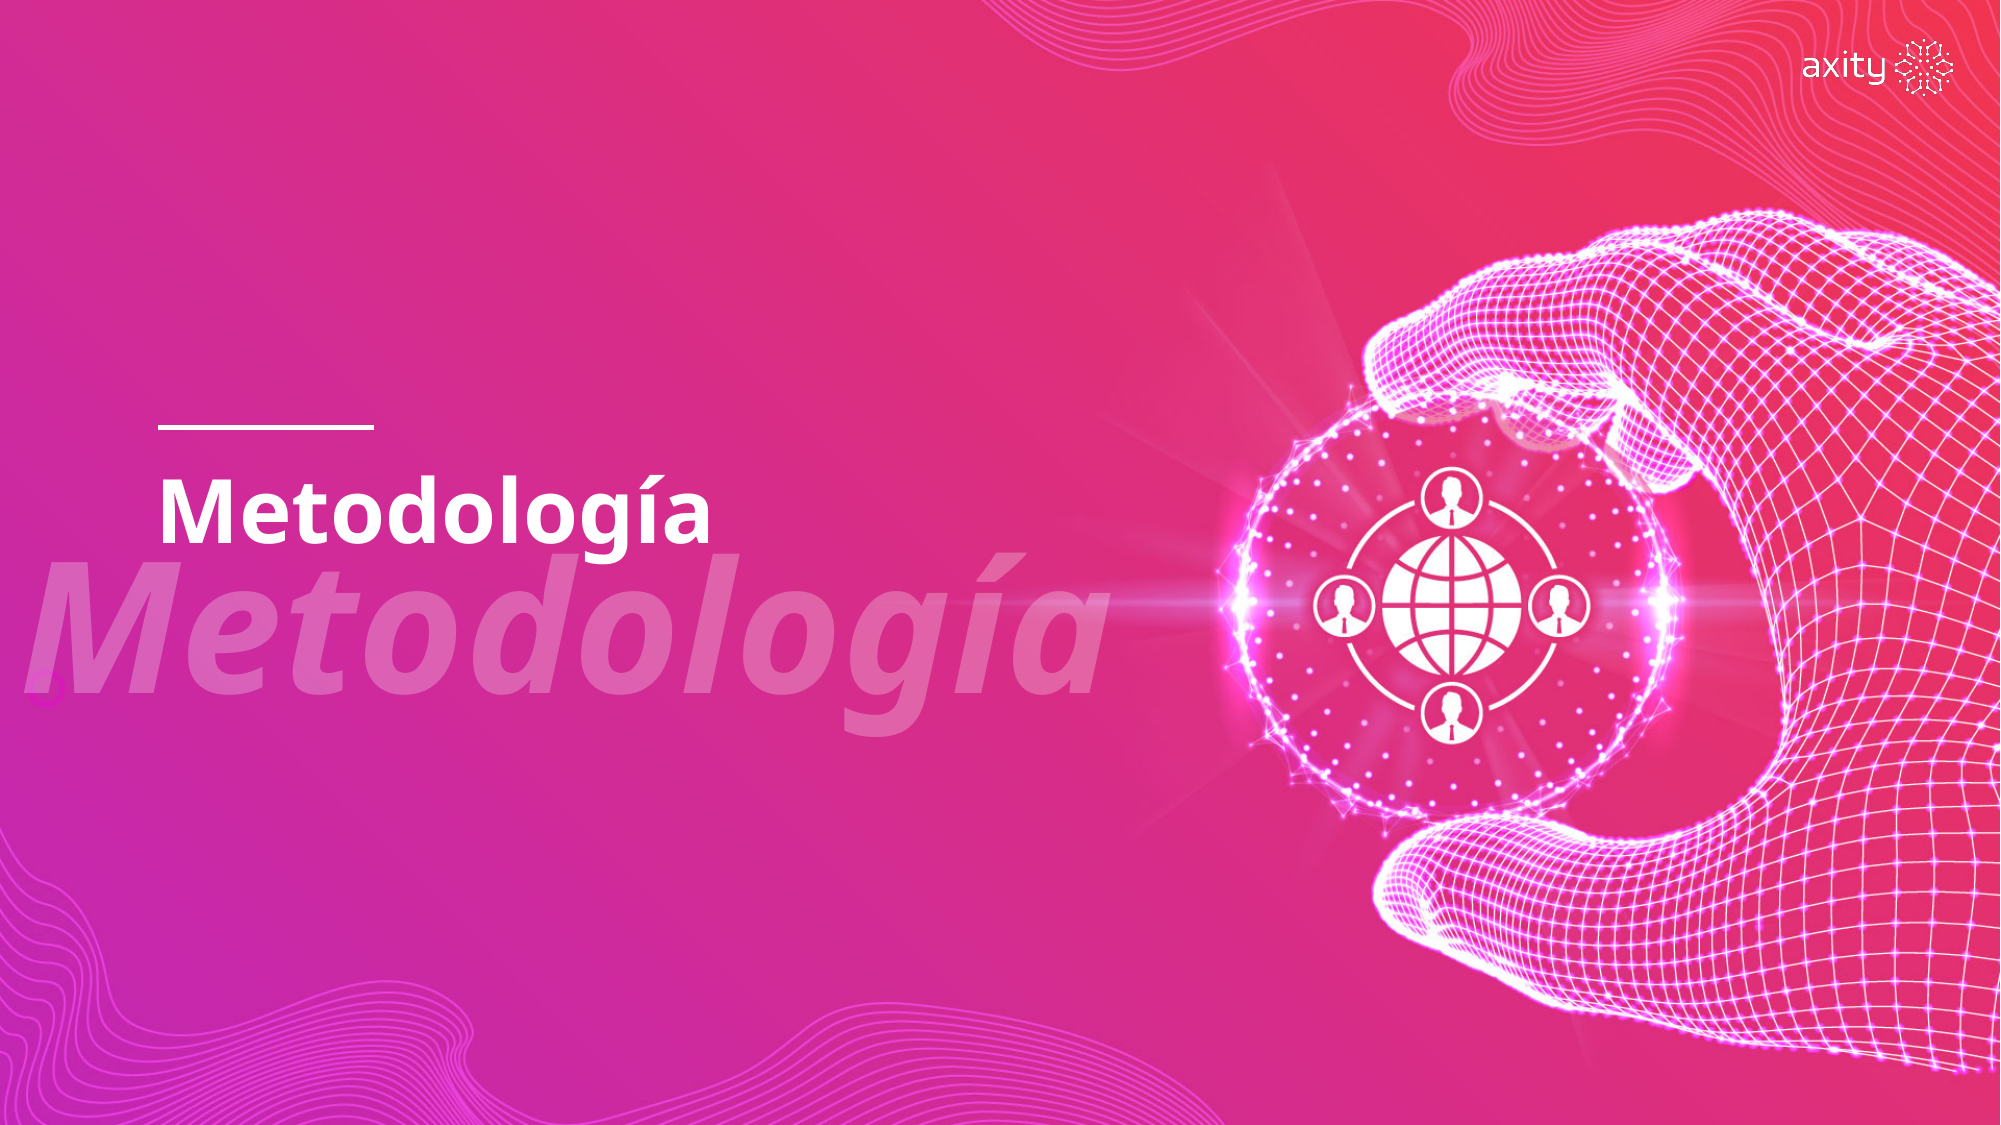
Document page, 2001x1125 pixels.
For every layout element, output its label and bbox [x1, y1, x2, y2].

picture [0, 0, 2000, 1125]
text_box [135, 427, 991, 669]
